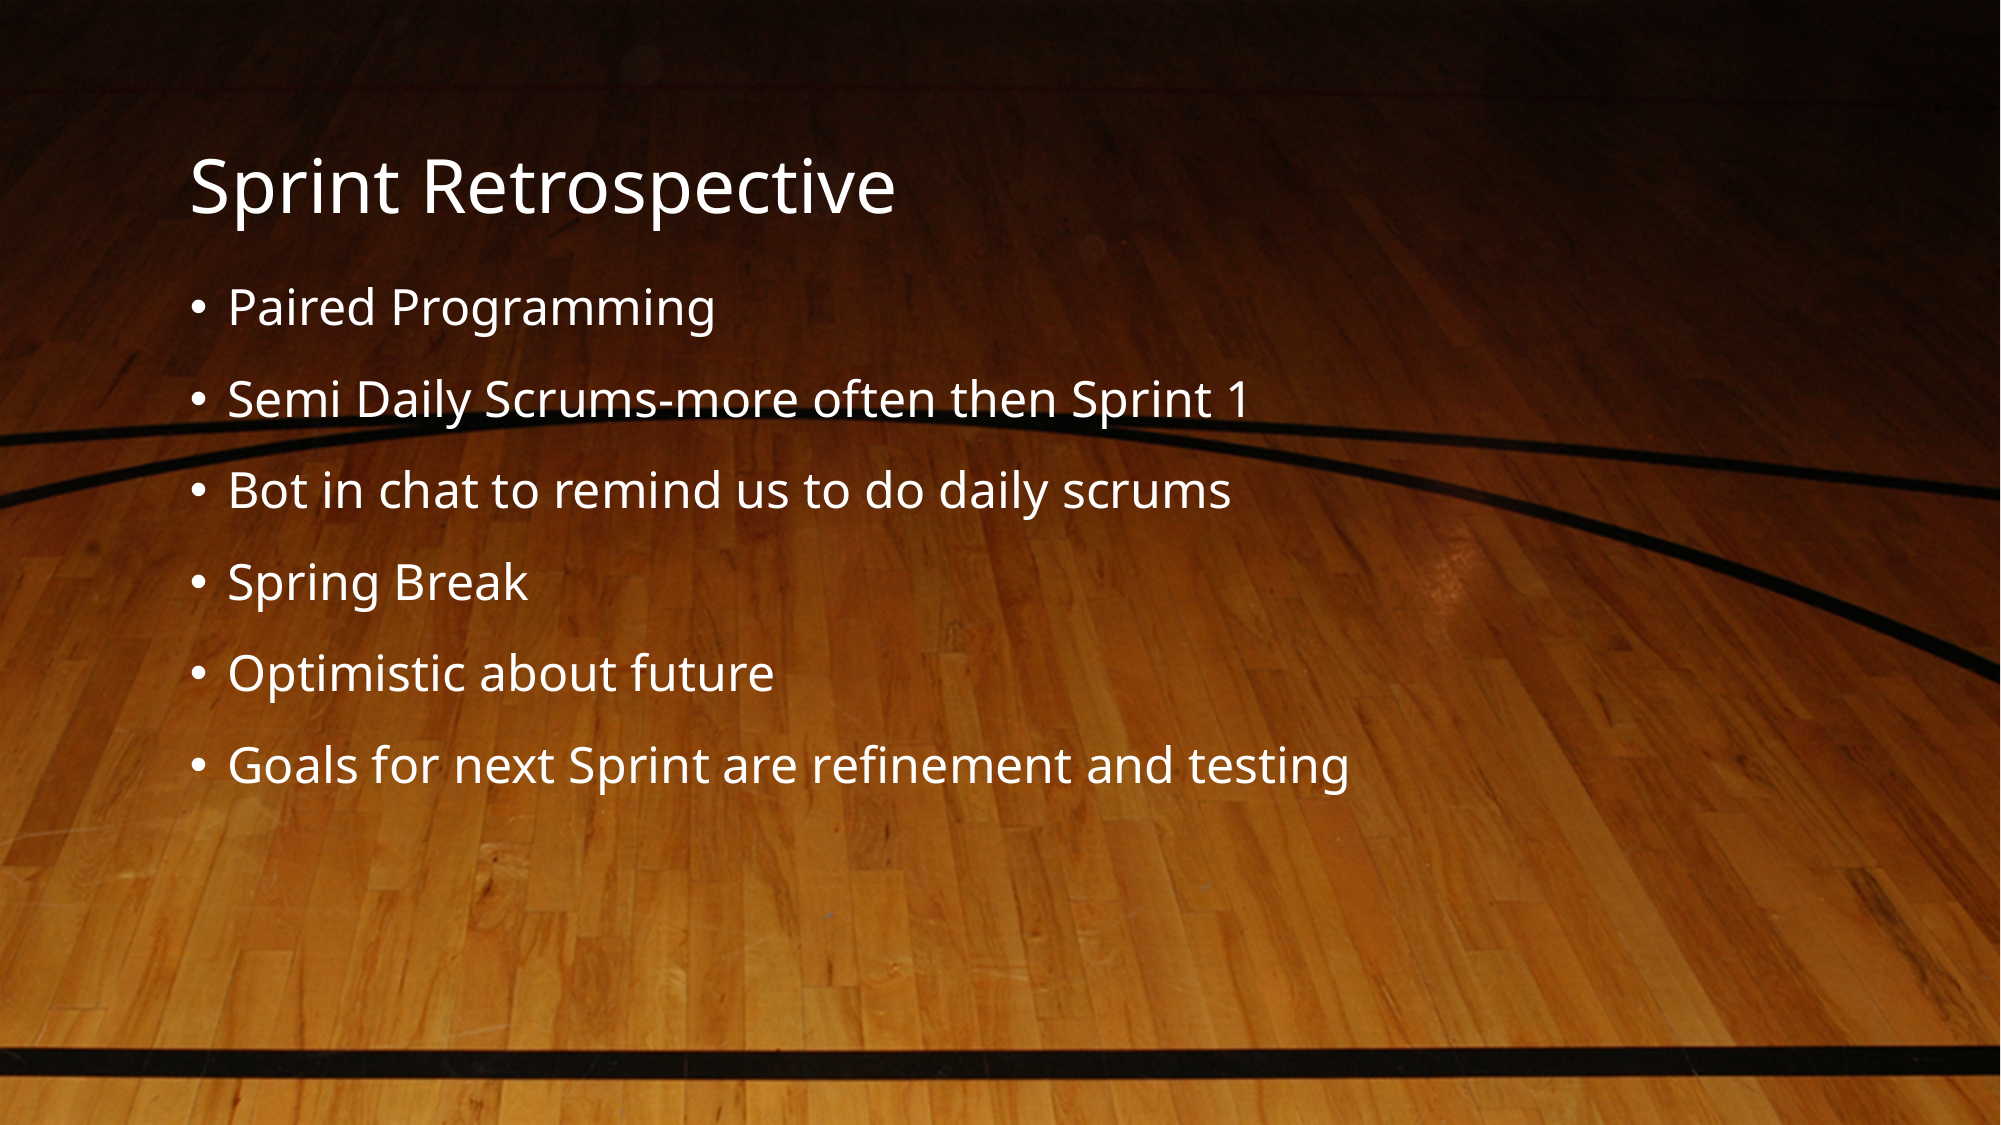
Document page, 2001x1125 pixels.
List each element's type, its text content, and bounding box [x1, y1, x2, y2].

list Paired Programming Semi Daily Scrums-more often then Sprint 1 Bot in chat to remind us to do daily scrums Spring Break Optimistic about future Goals for next Sprint are refinement and testing [174, 275, 1825, 988]
picture [0, 0, 2001, 1125]
title Sprint Retrospective [174, 50, 1825, 238]
